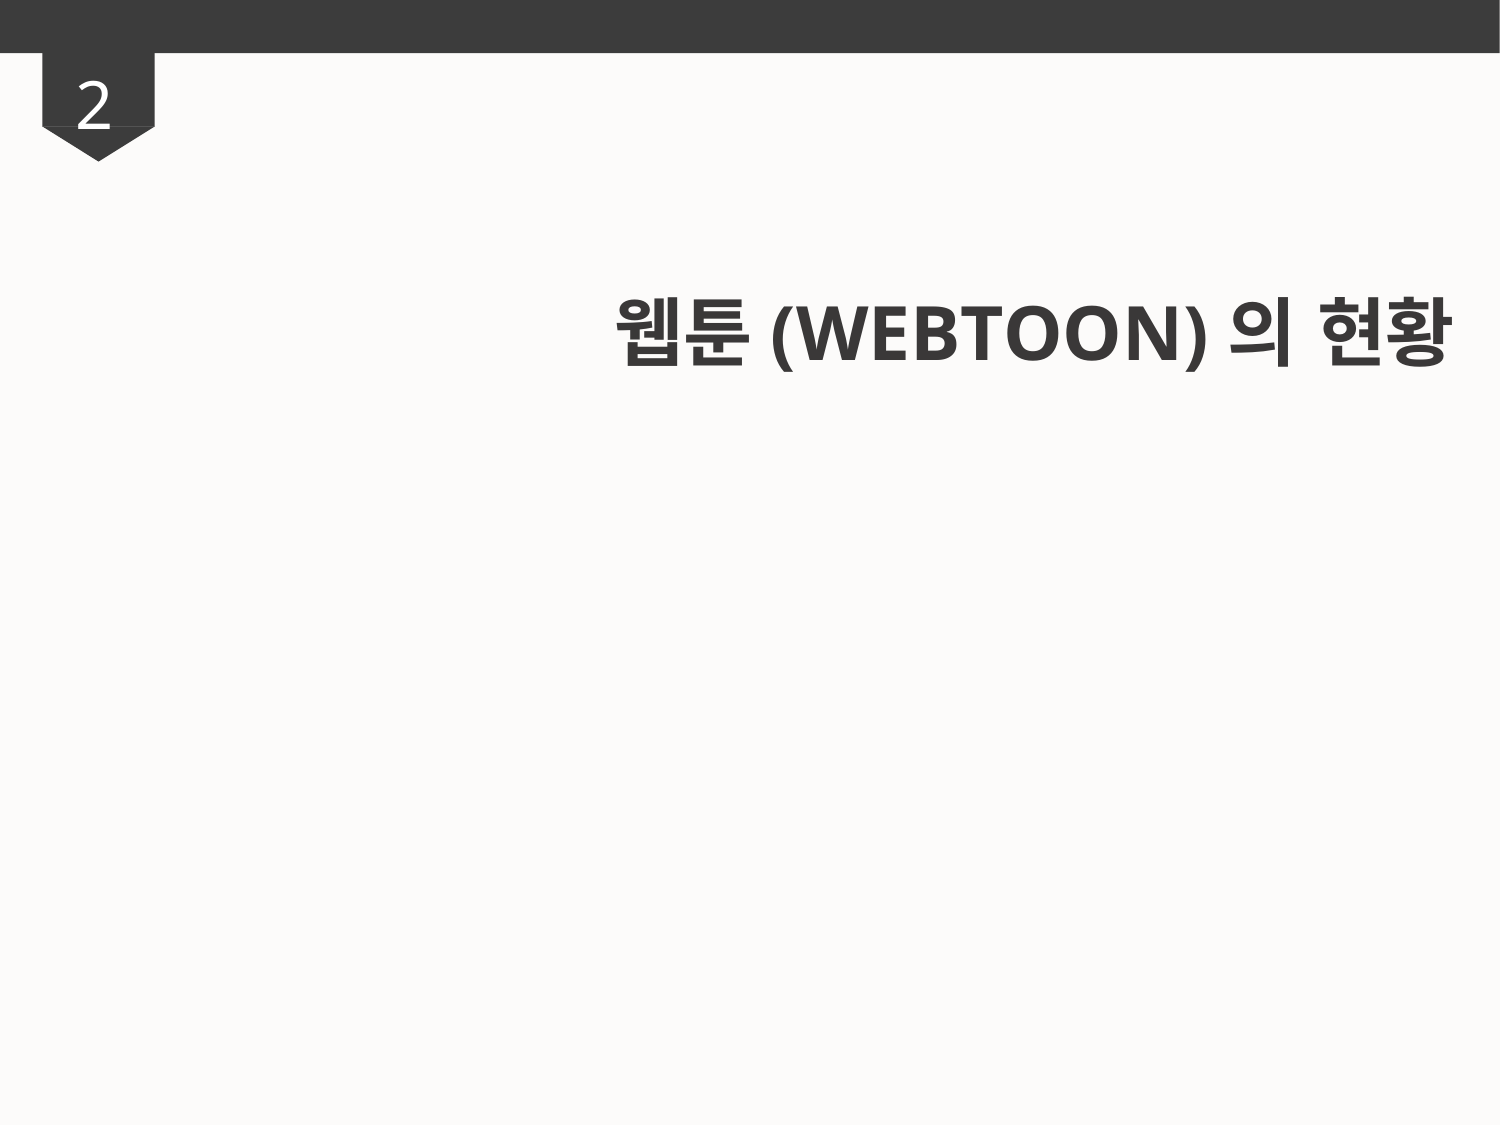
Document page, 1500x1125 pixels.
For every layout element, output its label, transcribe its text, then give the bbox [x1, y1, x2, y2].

text_box 2 [155, 55, 160, 151]
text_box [42, 49, 155, 162]
text_box 웹툰(WEBTOON)의 현황 [600, 278, 1500, 383]
text_box [0, 0, 1500, 54]
